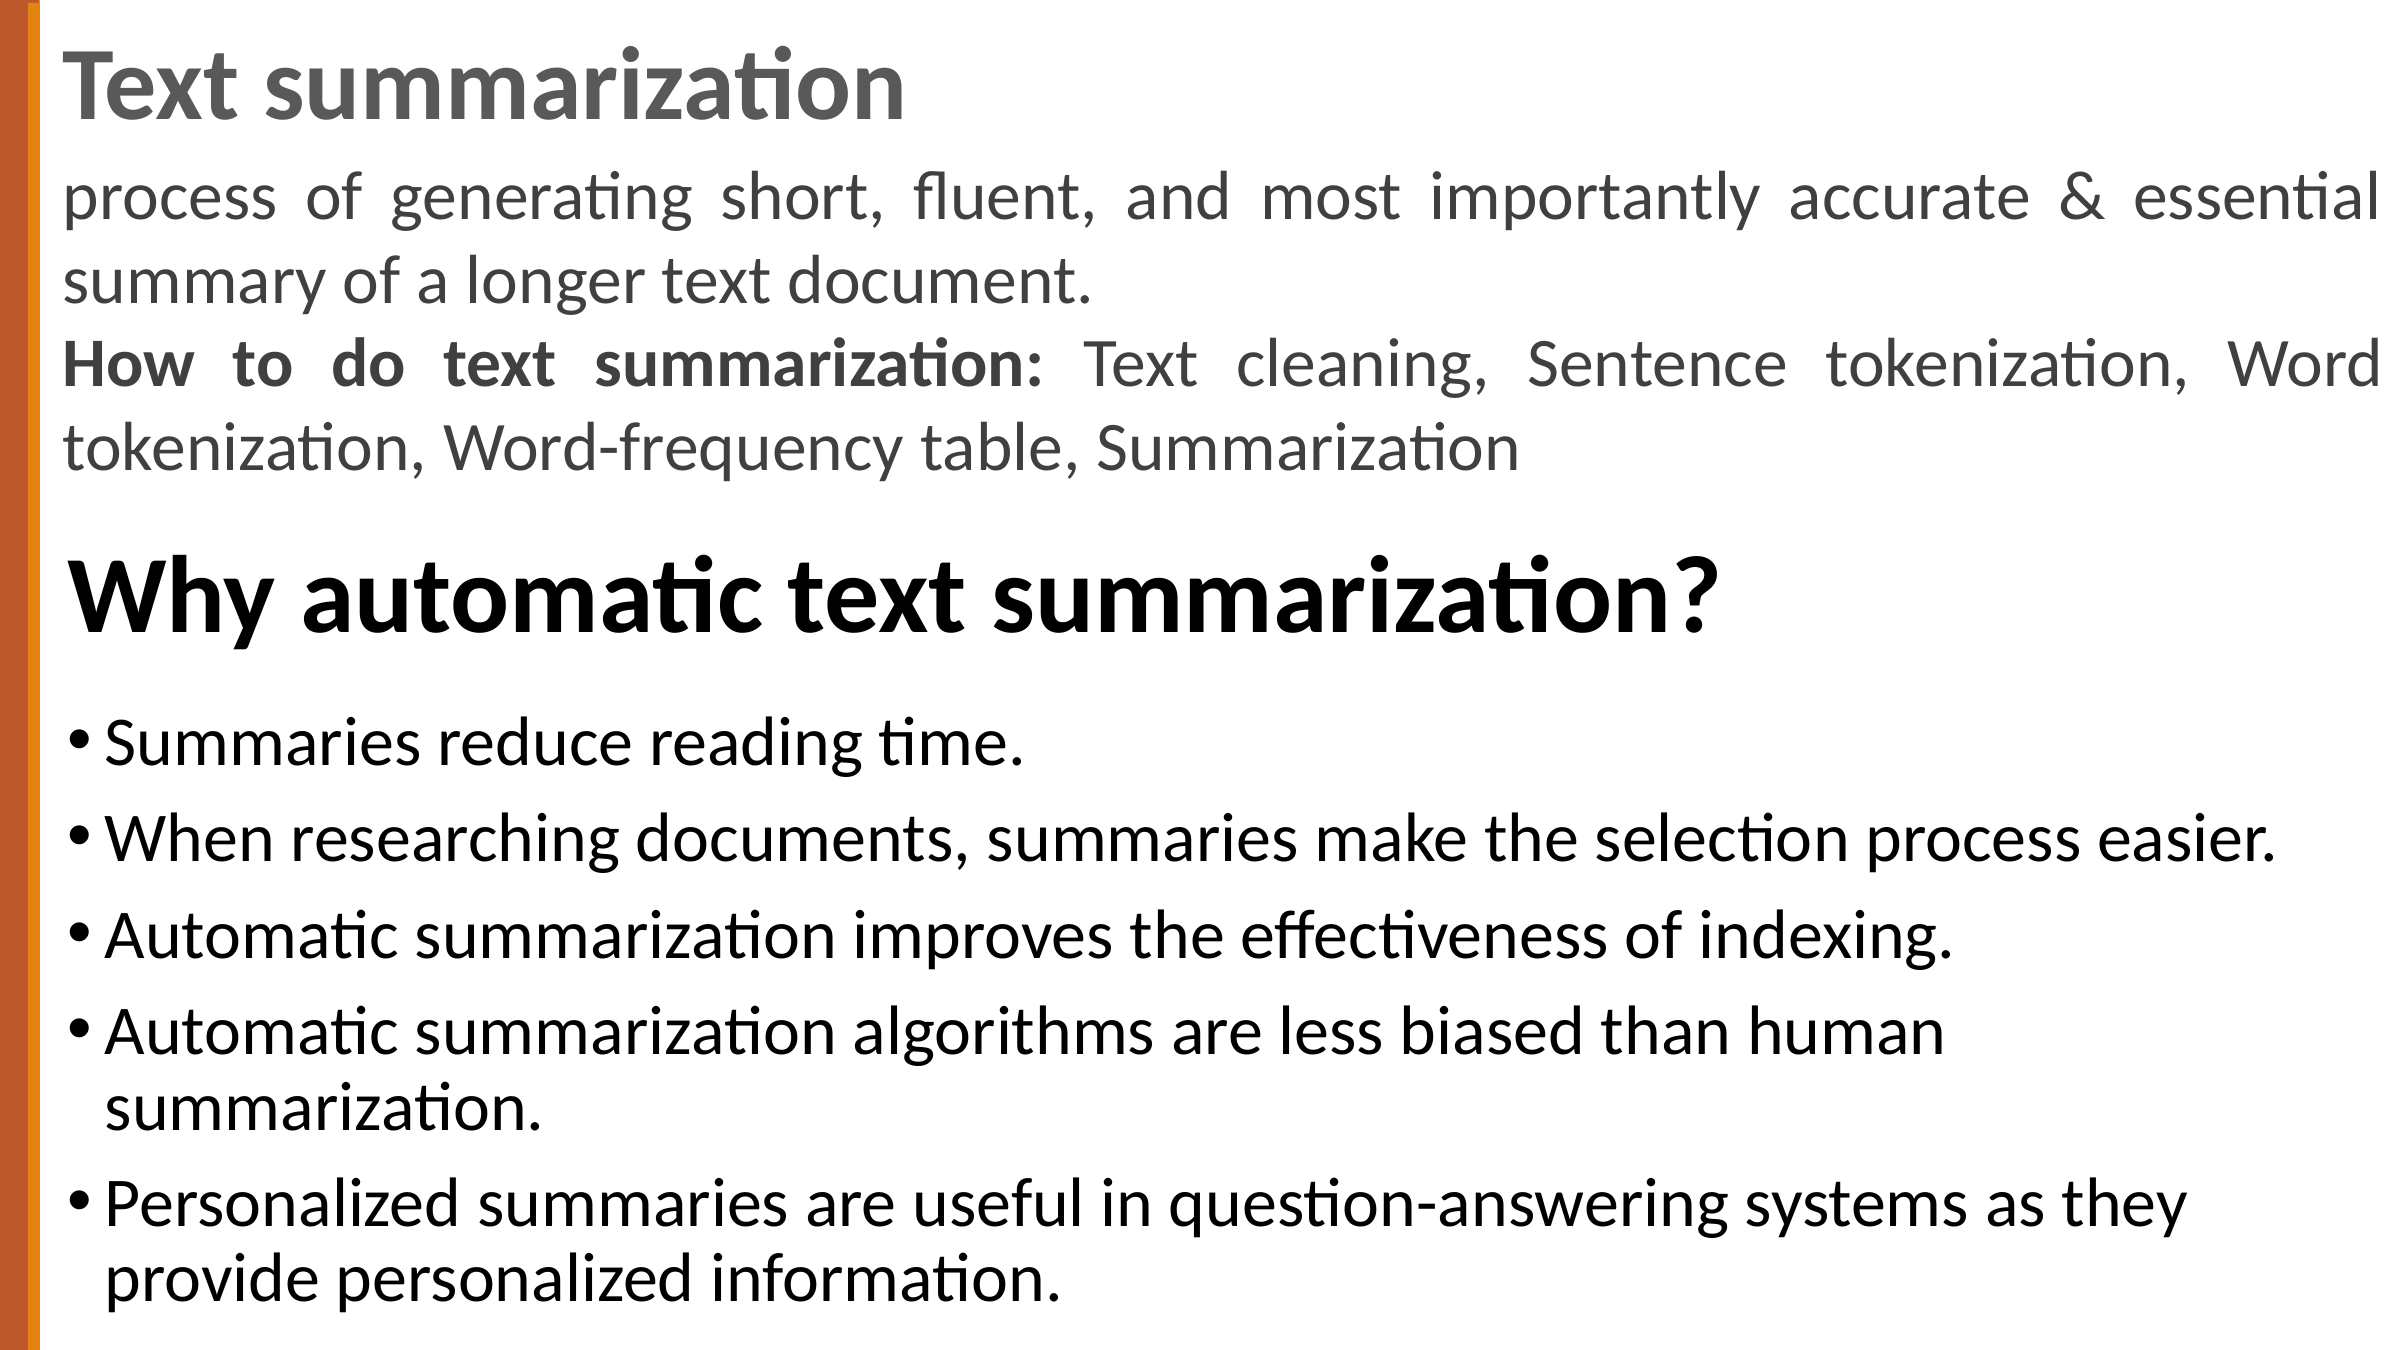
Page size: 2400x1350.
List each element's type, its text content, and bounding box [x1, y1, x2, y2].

text_box Why automatic text summarization? [49, 466, 2120, 695]
title Text summarization [62, 14, 2133, 150]
text_box Summaries reduce reading time. When researching documents, summaries make the selection process easier. Automatic summarization improves the effectiveness of indexing. Automatic summarization algorithms are less biased than human summarization. Personalized summaries are useful in question-answering systems as they provide personalized information. [49, 695, 2373, 1350]
list process of generating short, fluent, and most importantly accurate & essential summary of a longer text document. How to do text summarization: Text cleaning, Sentence tokenization, Word tokenization, Word-frequency table, Summarization [62, 150, 2386, 486]
